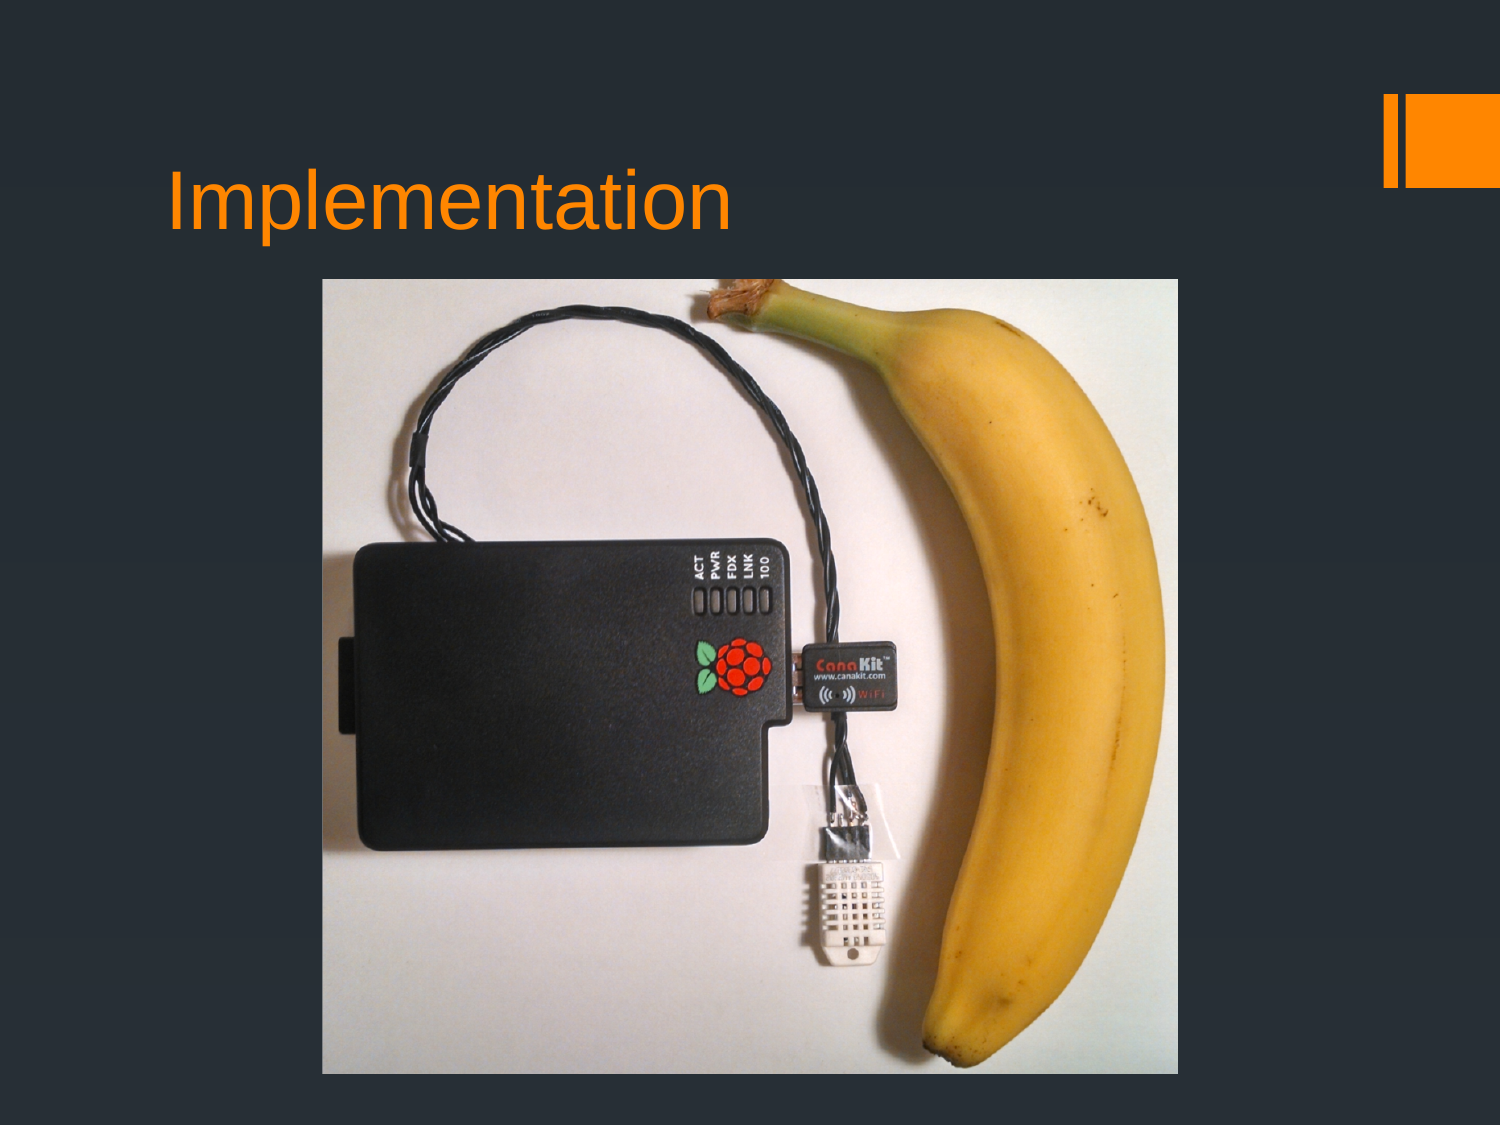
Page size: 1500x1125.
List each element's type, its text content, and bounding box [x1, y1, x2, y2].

picture [323, 248, 1178, 1104]
title Implementation [150, 64, 1350, 254]
